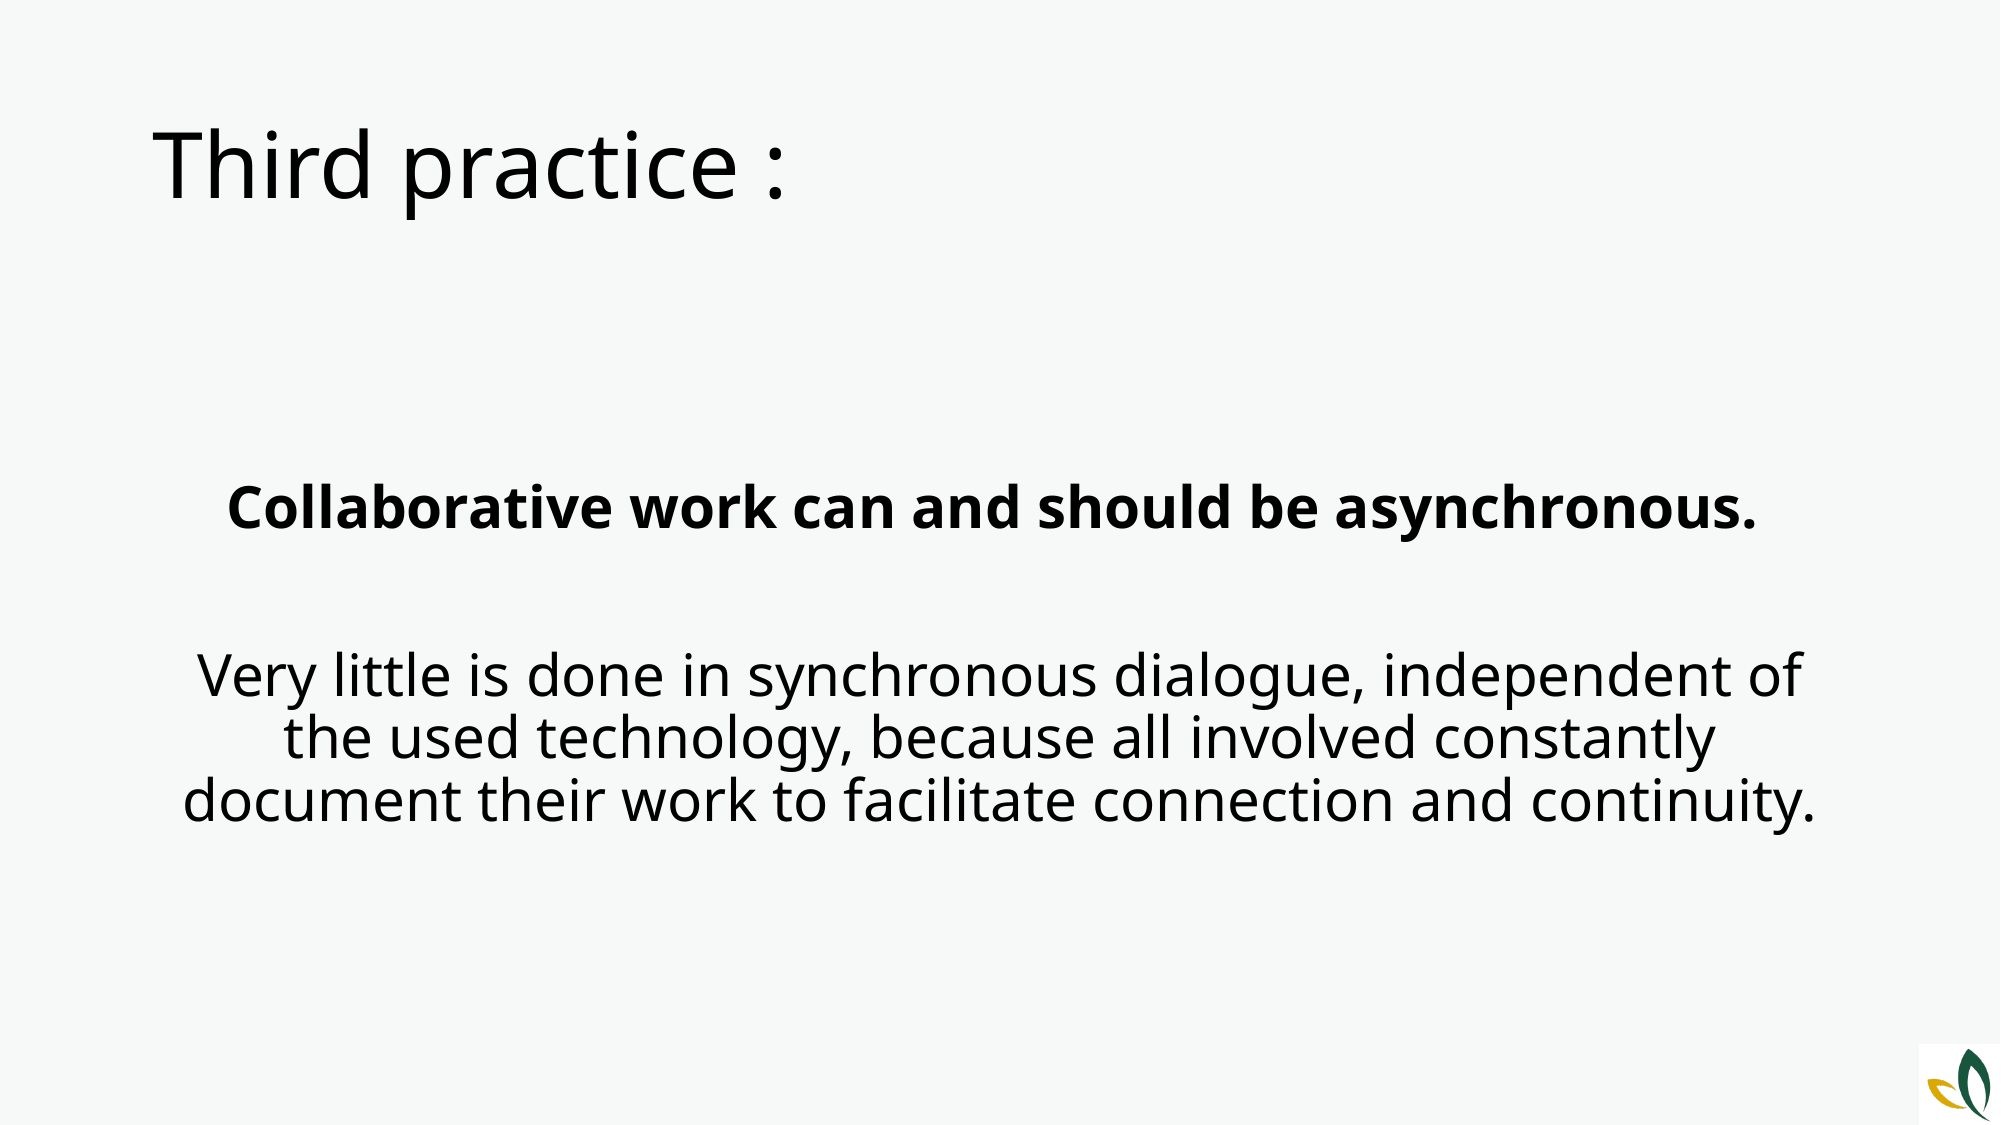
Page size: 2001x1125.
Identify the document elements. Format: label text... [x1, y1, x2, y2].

list Collaborative work can and should be asynchronous. Very little is done in synchronous dialogue, independent of the used technology, because all involved constantly document their work to facilitate connection and continuity. [137, 299, 1863, 1014]
picture [1918, 1044, 2000, 1125]
title Third practice : [137, 59, 1863, 278]
